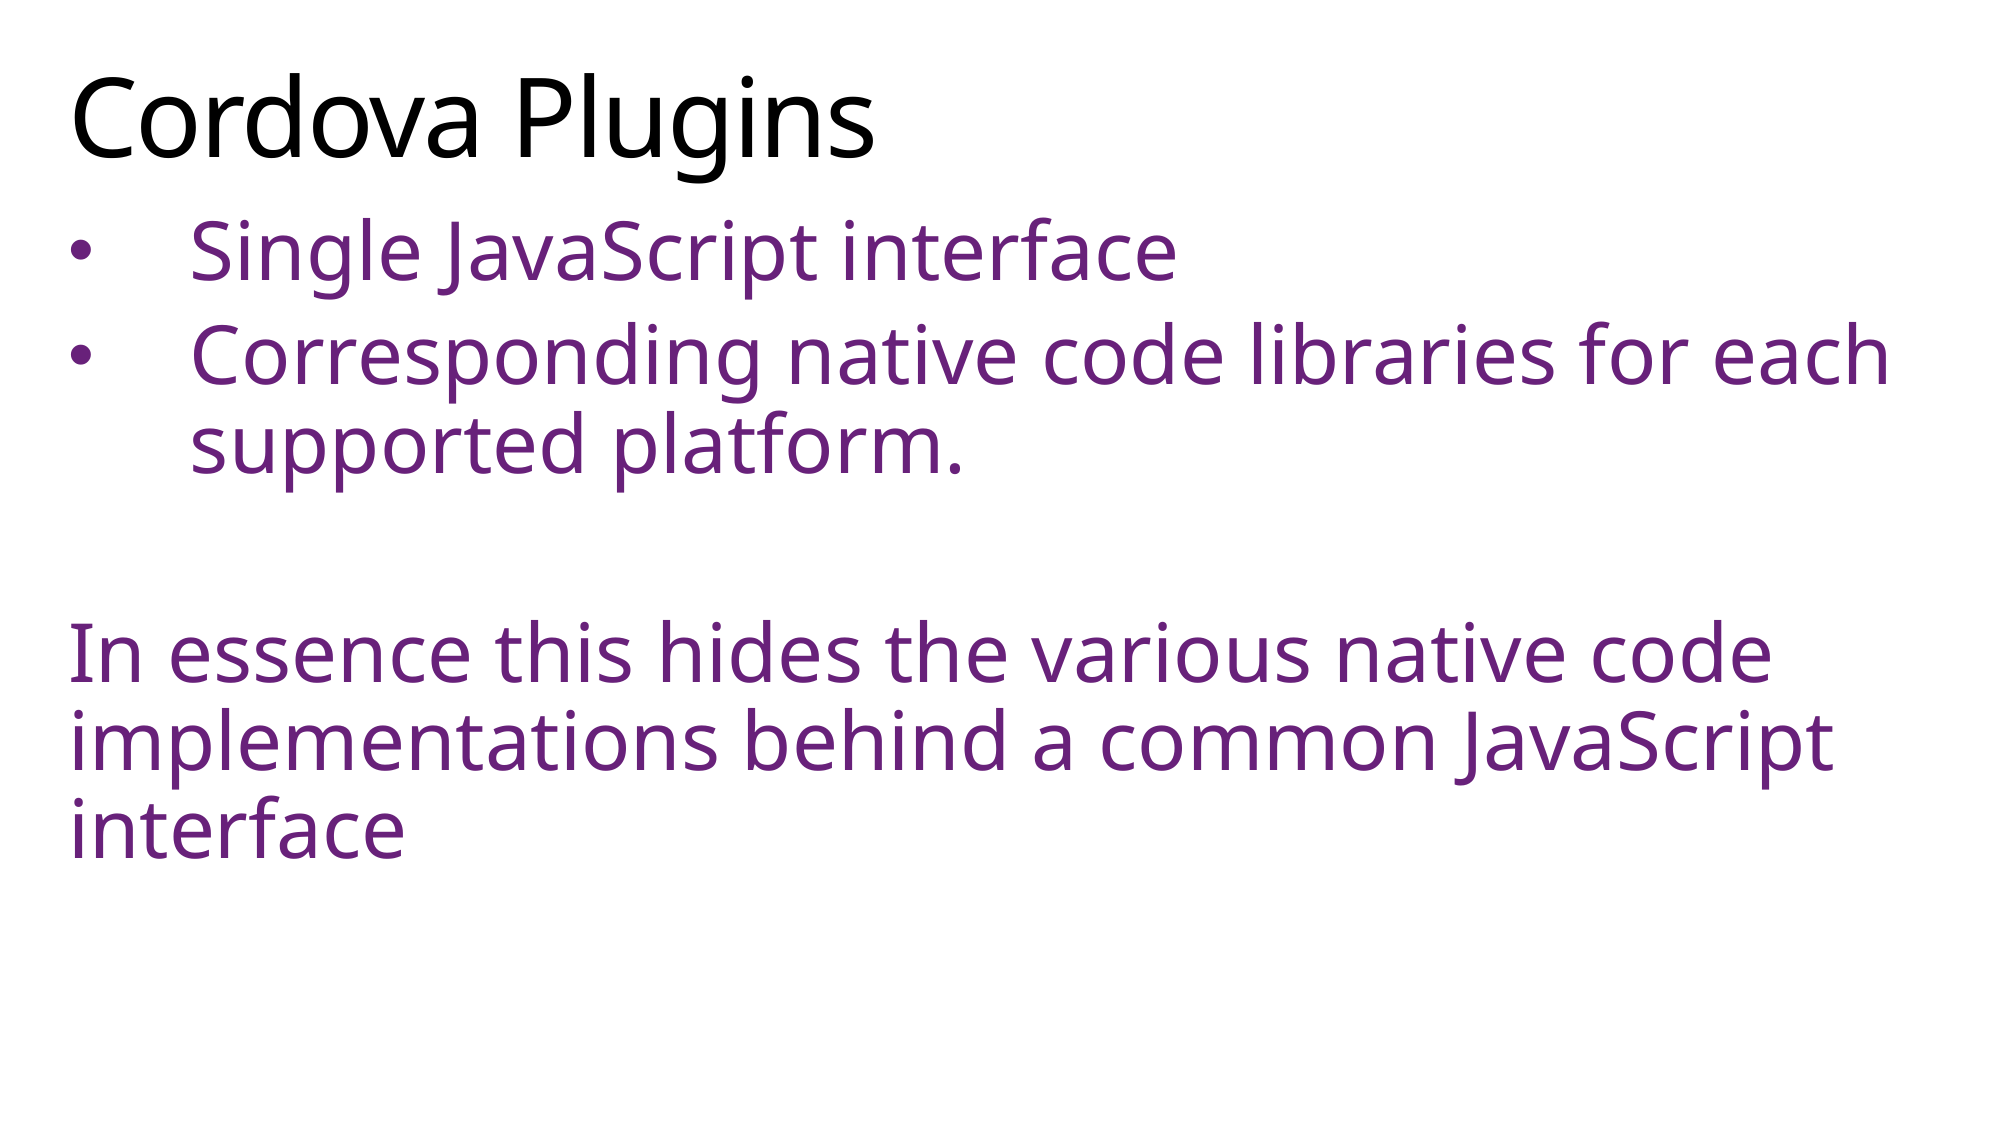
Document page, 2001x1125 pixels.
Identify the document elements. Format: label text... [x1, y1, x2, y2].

title Cordova Plugins [44, 47, 1957, 196]
list Single JavaScript interface Corresponding native code libraries for each supported platform. In essence this hides the various native code implementations behind a common JavaScript interface [44, 195, 1956, 909]
